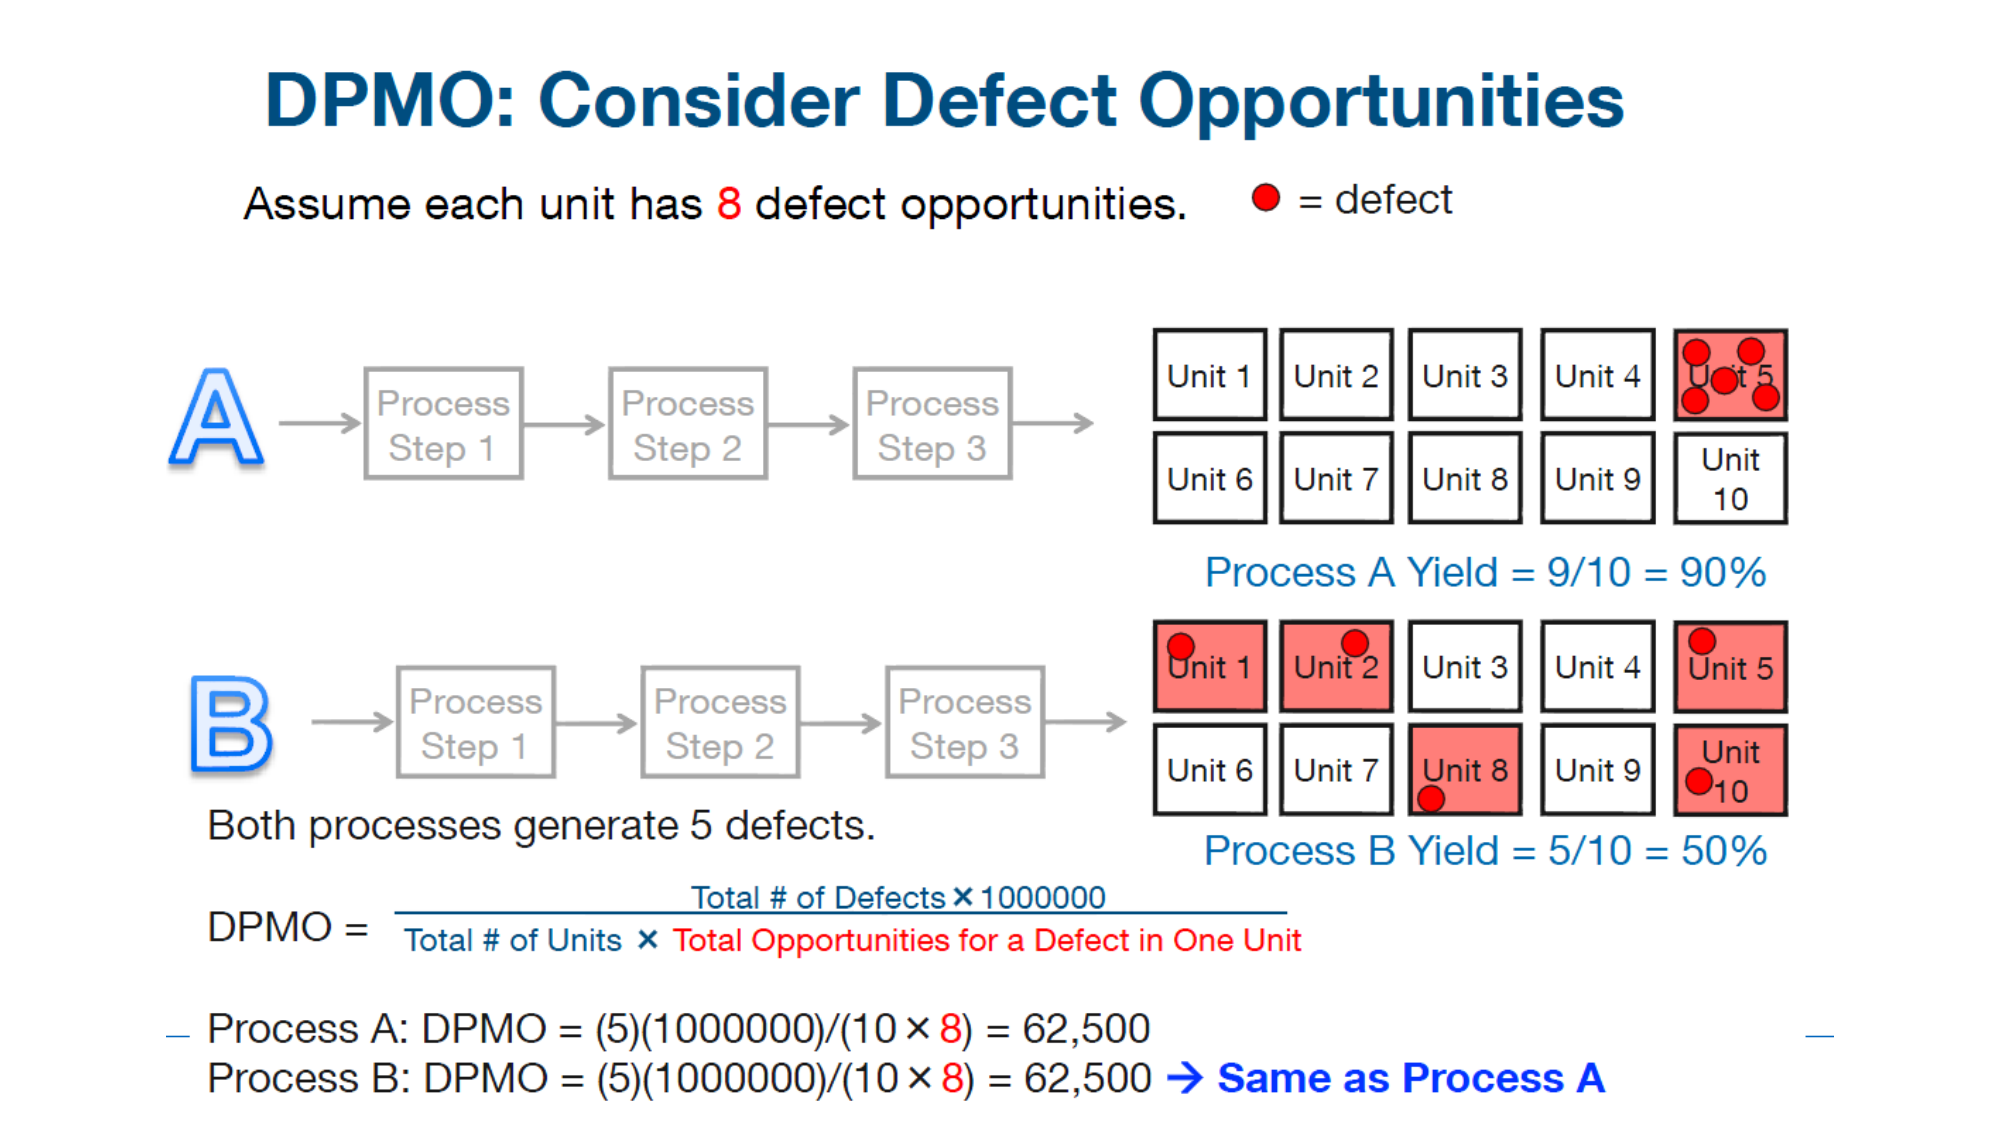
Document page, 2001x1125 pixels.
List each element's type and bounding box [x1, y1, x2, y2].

picture [166, 0, 1834, 1125]
